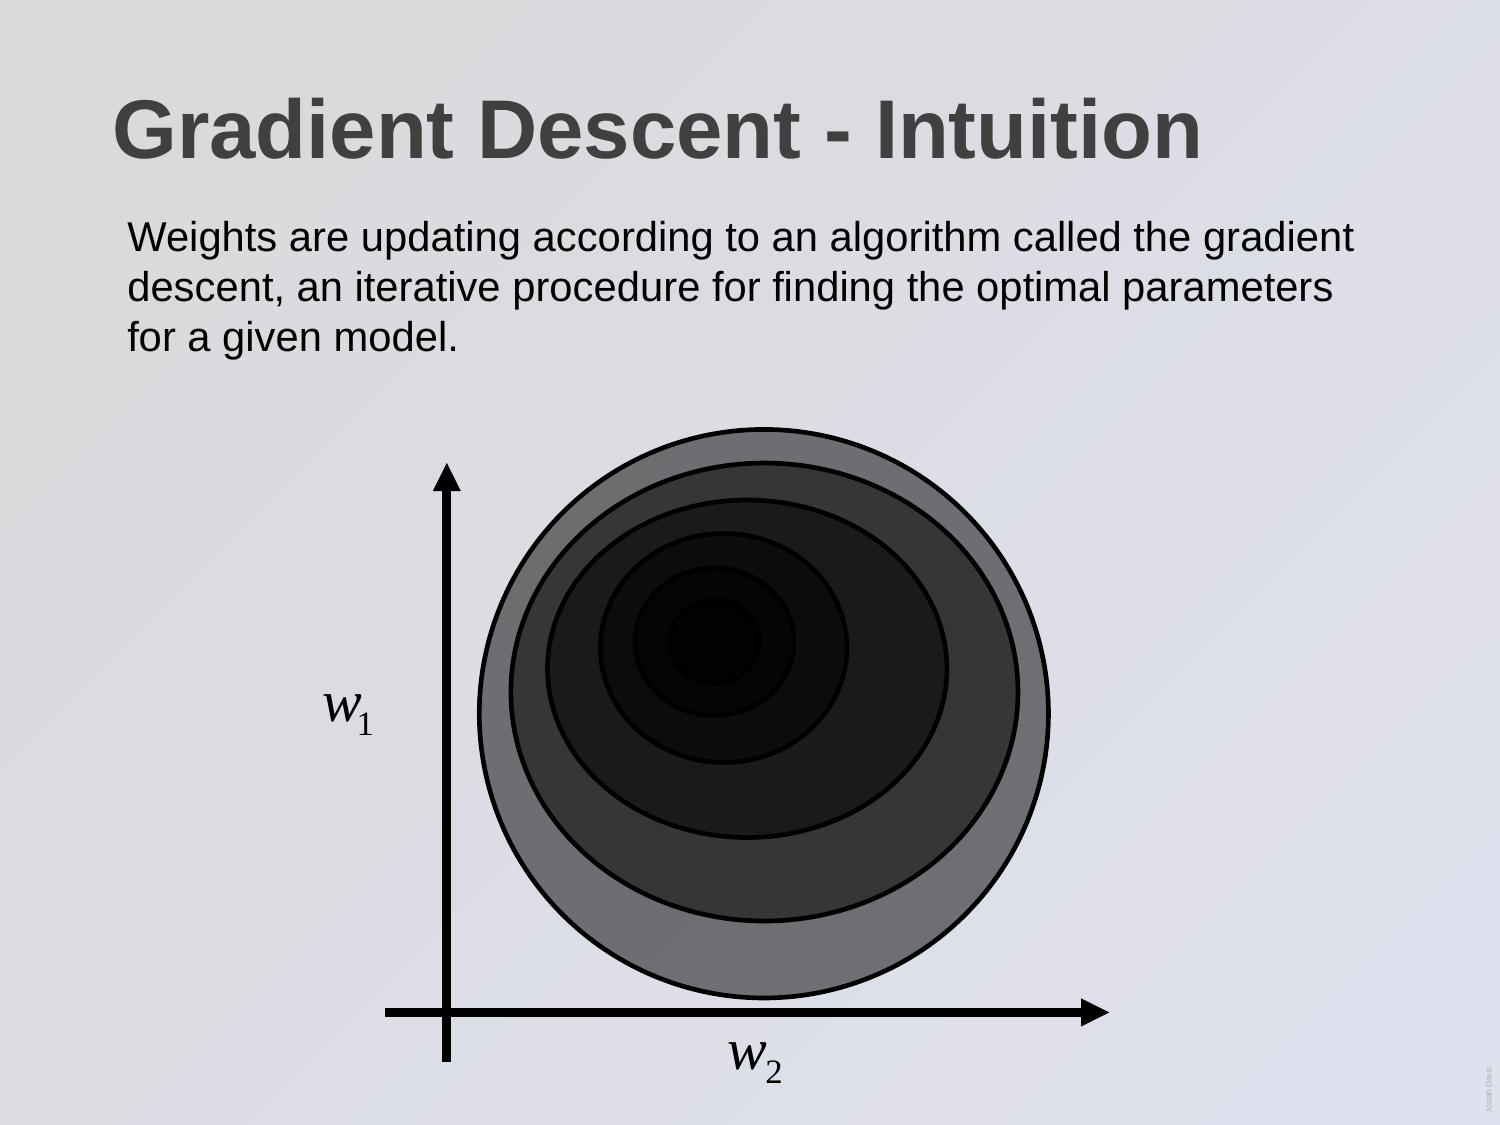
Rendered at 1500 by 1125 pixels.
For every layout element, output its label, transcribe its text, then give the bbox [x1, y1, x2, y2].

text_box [717, 1010, 793, 1094]
text_box [479, 429, 1049, 998]
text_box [312, 662, 383, 746]
title Gradient Descent - Intuition [112, 115, 1403, 175]
text_box Weights are updating according to an algorithm called the gradient descent, an iterative procedure for finding the optimal parameters for a given model. [112, 202, 1403, 368]
